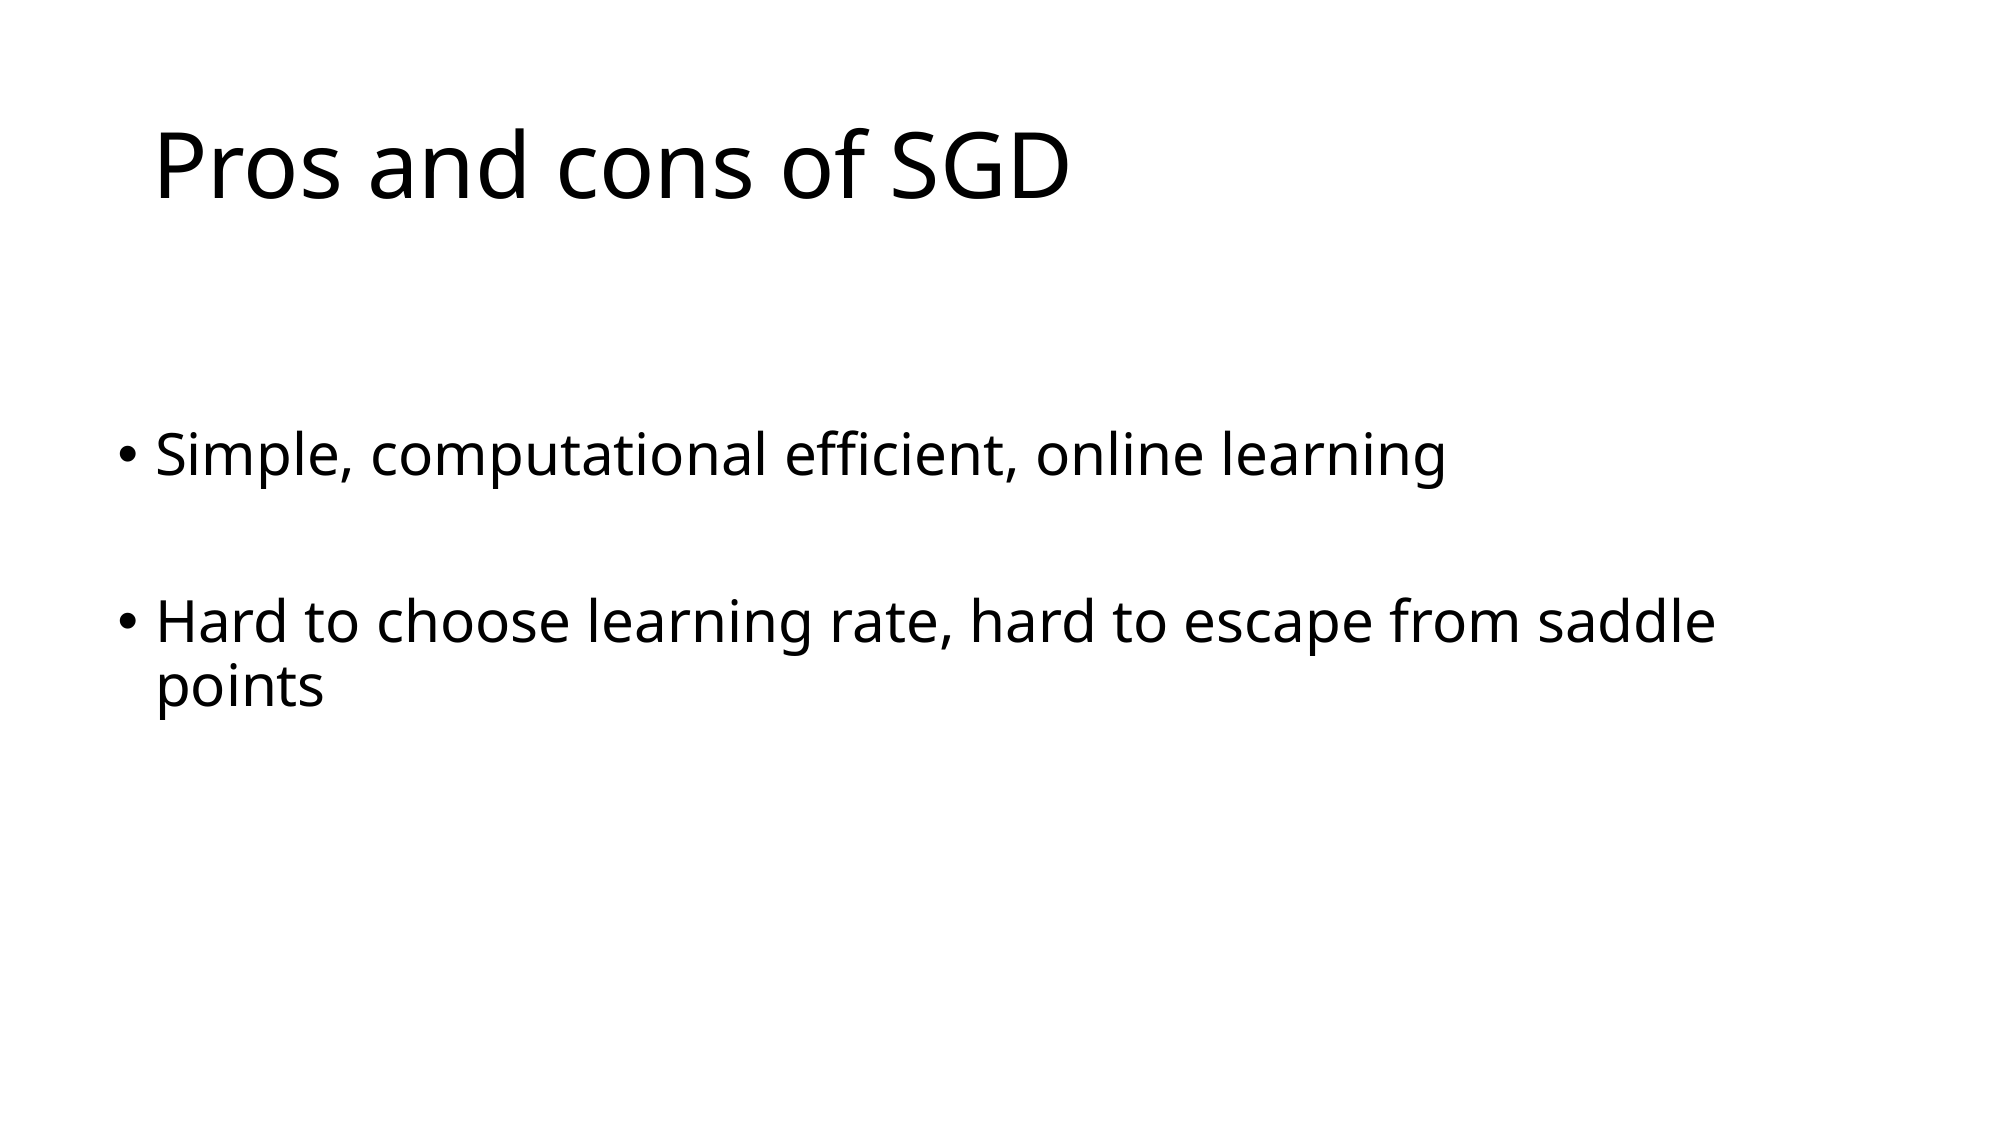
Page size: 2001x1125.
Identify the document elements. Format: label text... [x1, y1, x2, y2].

list Simple, computational efficient, online learning Hard to choose learning rate, hard to escape from saddle points [102, 417, 1828, 754]
title Pros and cons of SGD [137, 59, 1863, 278]
